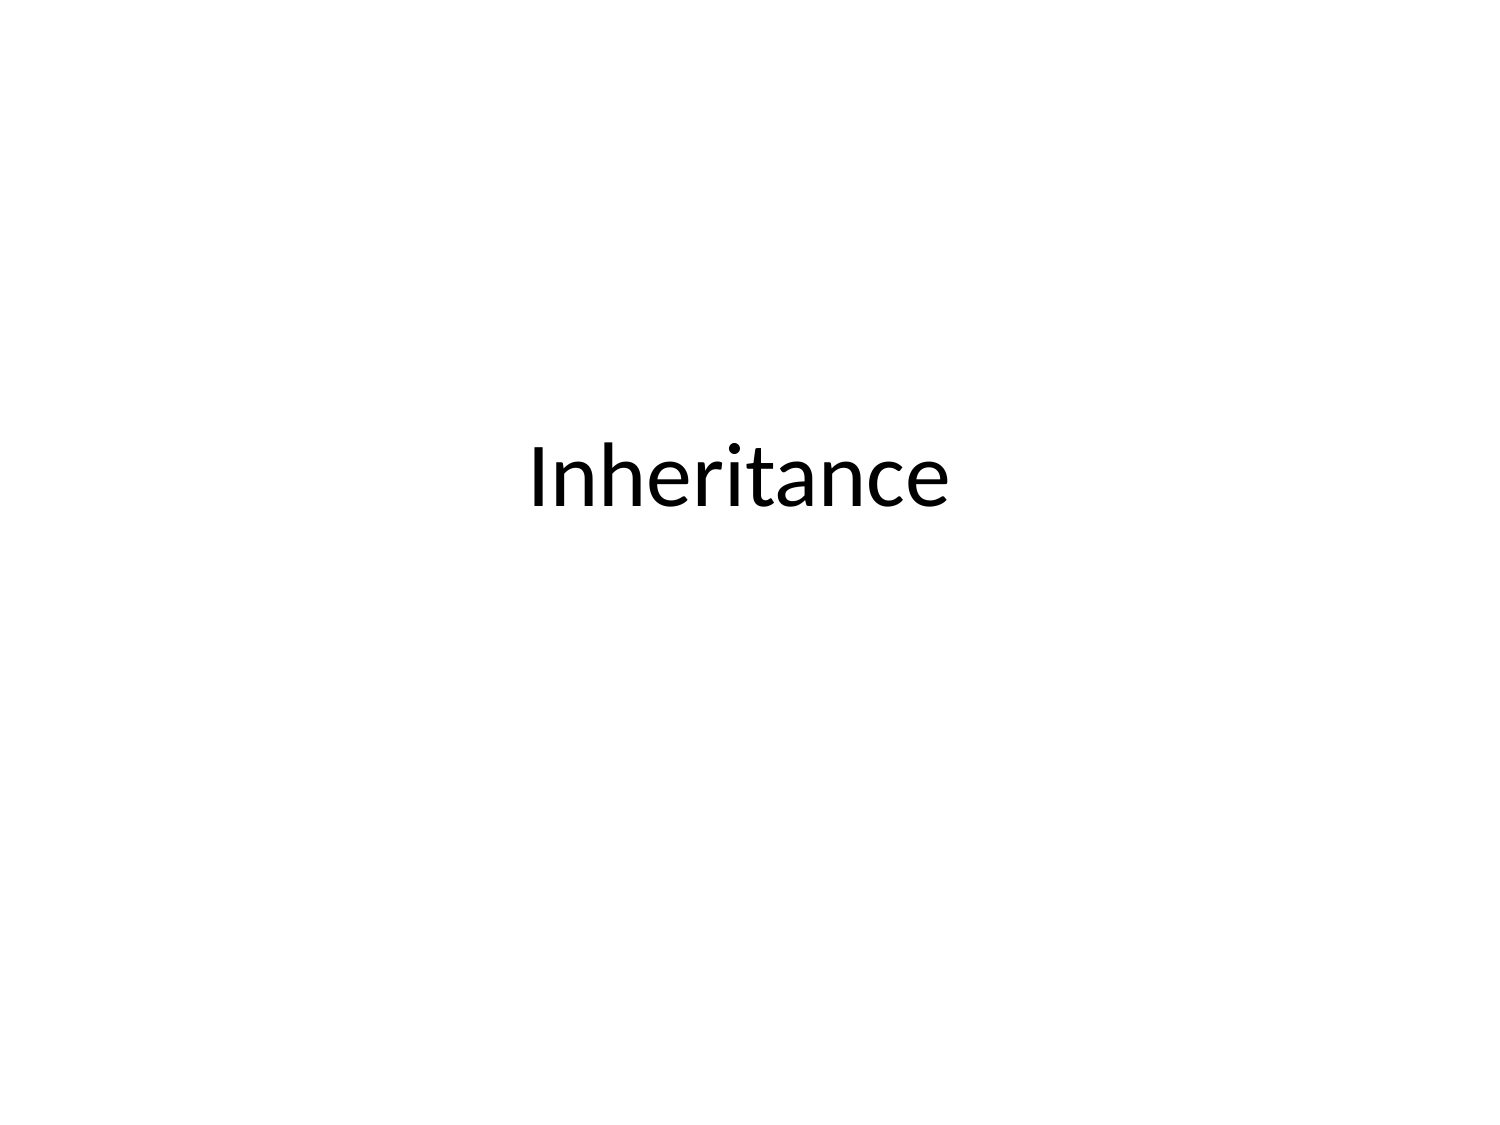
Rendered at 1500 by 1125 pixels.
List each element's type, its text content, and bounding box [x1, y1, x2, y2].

title Inheritance [112, 349, 1388, 591]
